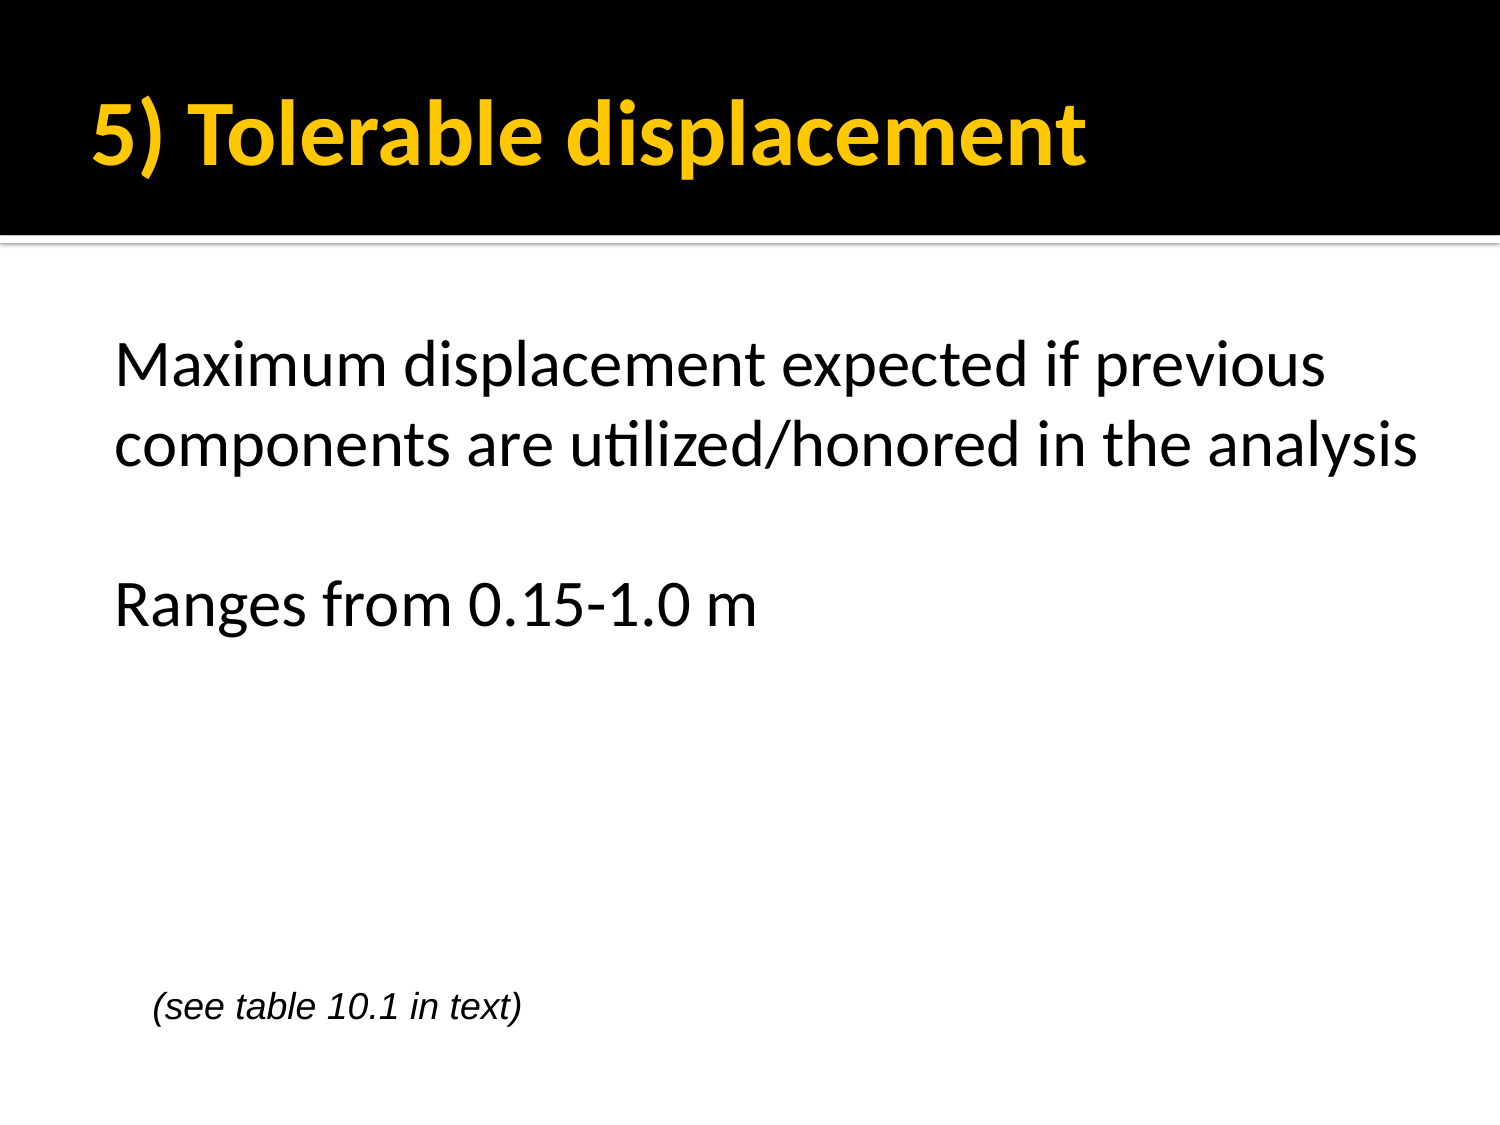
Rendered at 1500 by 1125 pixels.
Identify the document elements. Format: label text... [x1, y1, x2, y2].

title 5) Tolerable displacement [75, 24, 1425, 231]
text_box Maximum displacement expected if previous components are utilized/honored in the analysis Ranges from 0.15-1.0 m [99, 312, 1463, 648]
text_box (see table 10.1 in text) [137, 974, 1150, 1035]
